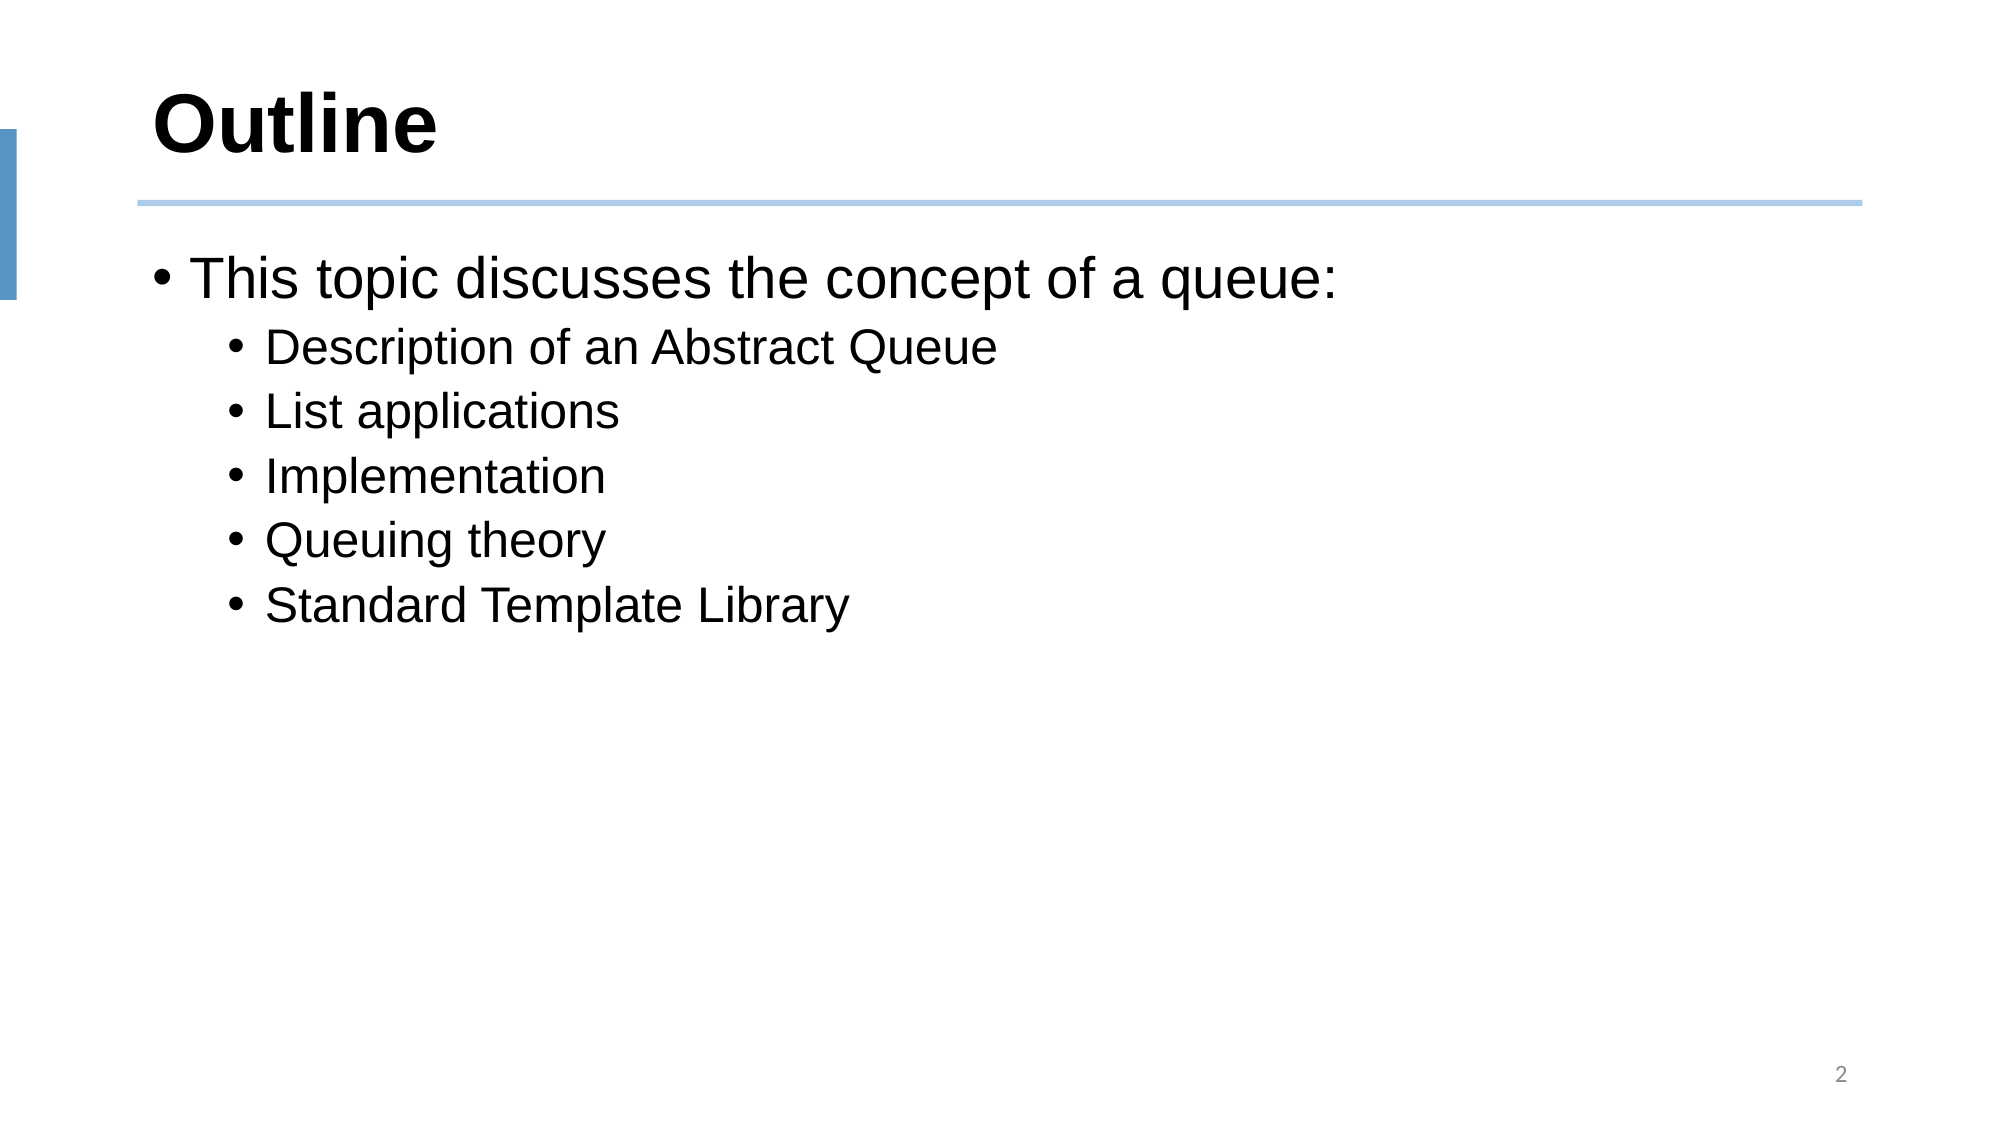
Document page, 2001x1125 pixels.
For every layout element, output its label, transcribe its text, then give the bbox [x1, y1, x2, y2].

list This topic discusses the concept of a queue: Description of an Abstract Queue List applications Implementation Queuing theory Standard Template Library [137, 240, 1863, 1014]
title Outline [137, 42, 1863, 208]
slide_number 2 [1412, 1042, 1863, 1103]
